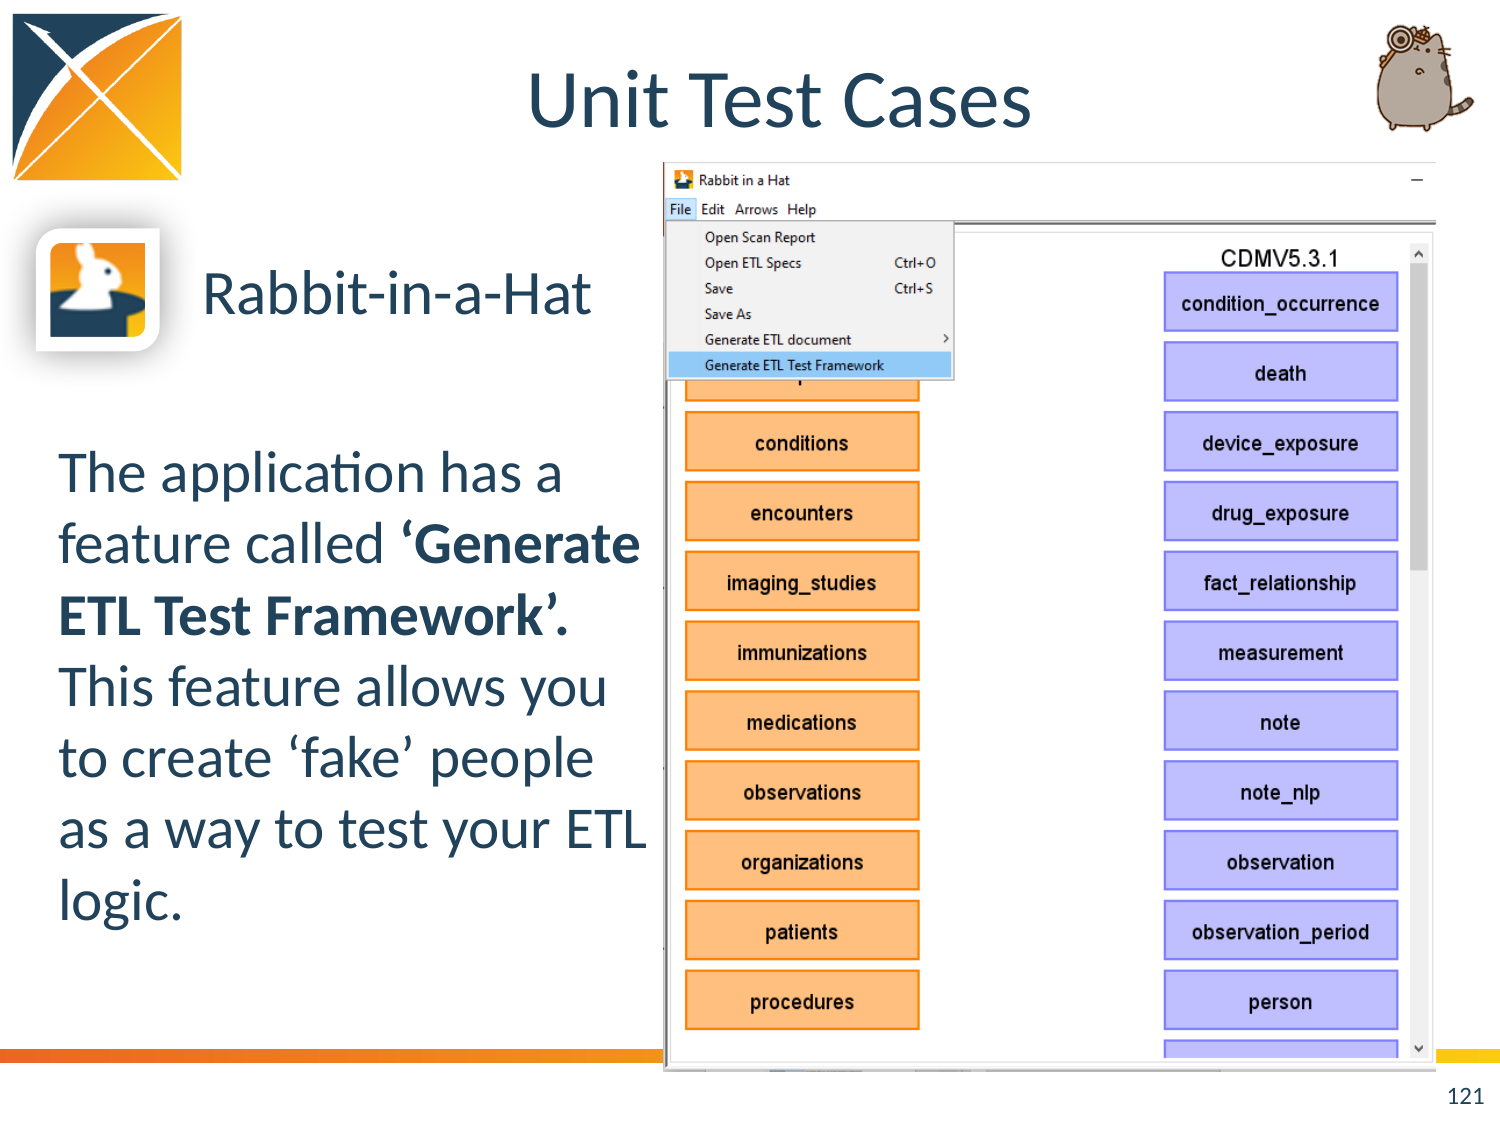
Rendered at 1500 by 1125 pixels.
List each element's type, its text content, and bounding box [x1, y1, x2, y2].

slide_number 121 [1149, 1065, 1500, 1125]
picture [662, 162, 1437, 1072]
picture [0, 0, 206, 200]
picture [42, 235, 153, 345]
title Unit Test Cases [187, 24, 1332, 163]
picture [1337, 0, 1500, 160]
list Rabbit-in-a-Hat [187, 244, 657, 336]
text_box The application has a feature called ‘Generate ETL Test Framework’. This feature allows you to create ‘fake’ people as a way to test your ETL logic. [43, 425, 657, 945]
